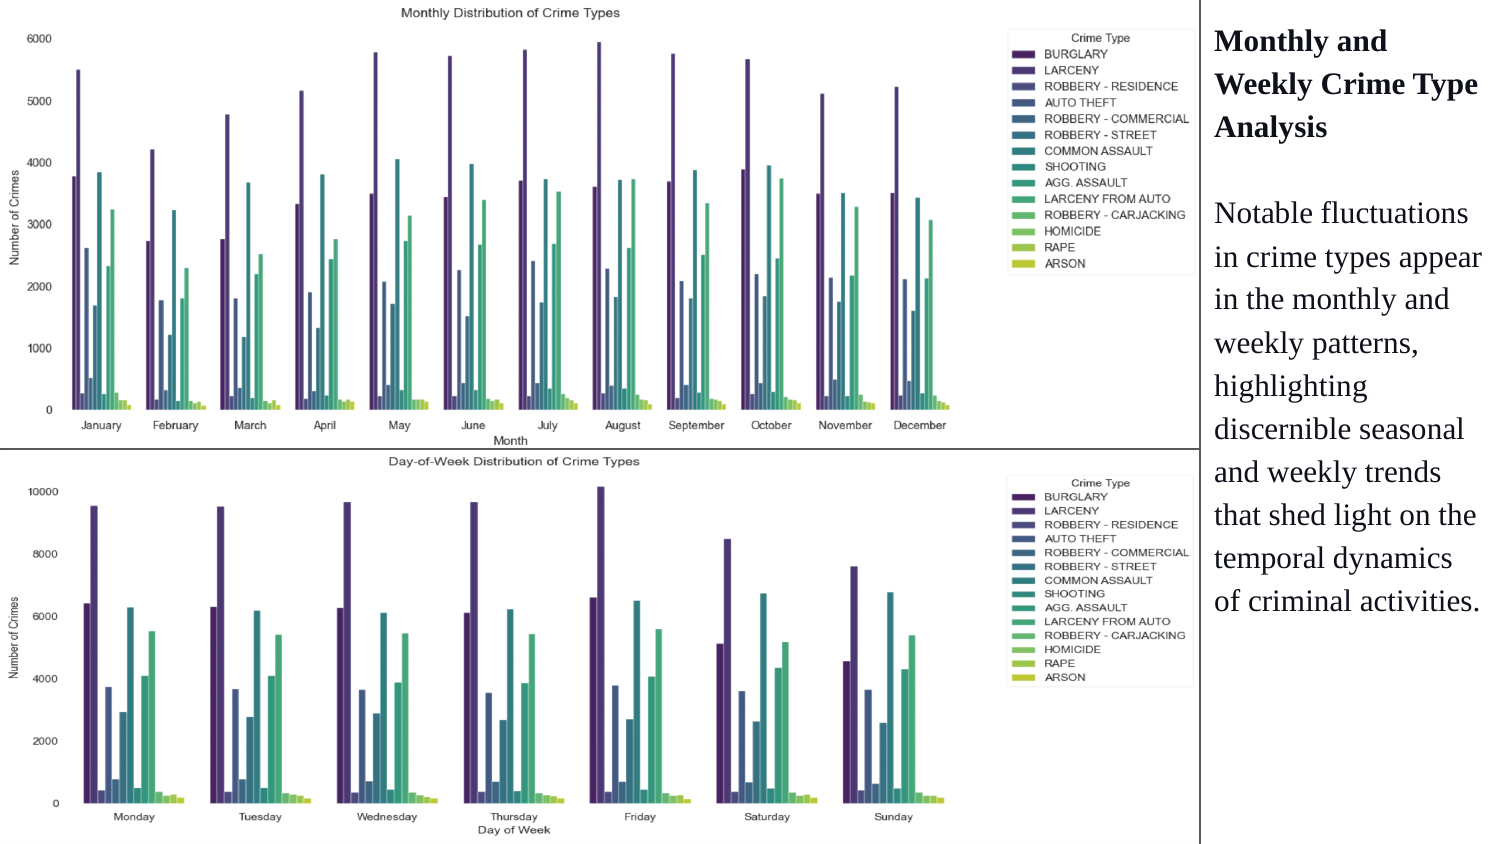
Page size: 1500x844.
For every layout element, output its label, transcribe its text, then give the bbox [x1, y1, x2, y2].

picture [0, 0, 1200, 844]
text_box Monthly and Weekly Crime Type Analysis Notable fluctuations in crime types appear in the monthly and weekly patterns, highlighting discernible seasonal and weekly trends that shed light on the temporal dynamics of criminal activities. [1201, 0, 1500, 633]
